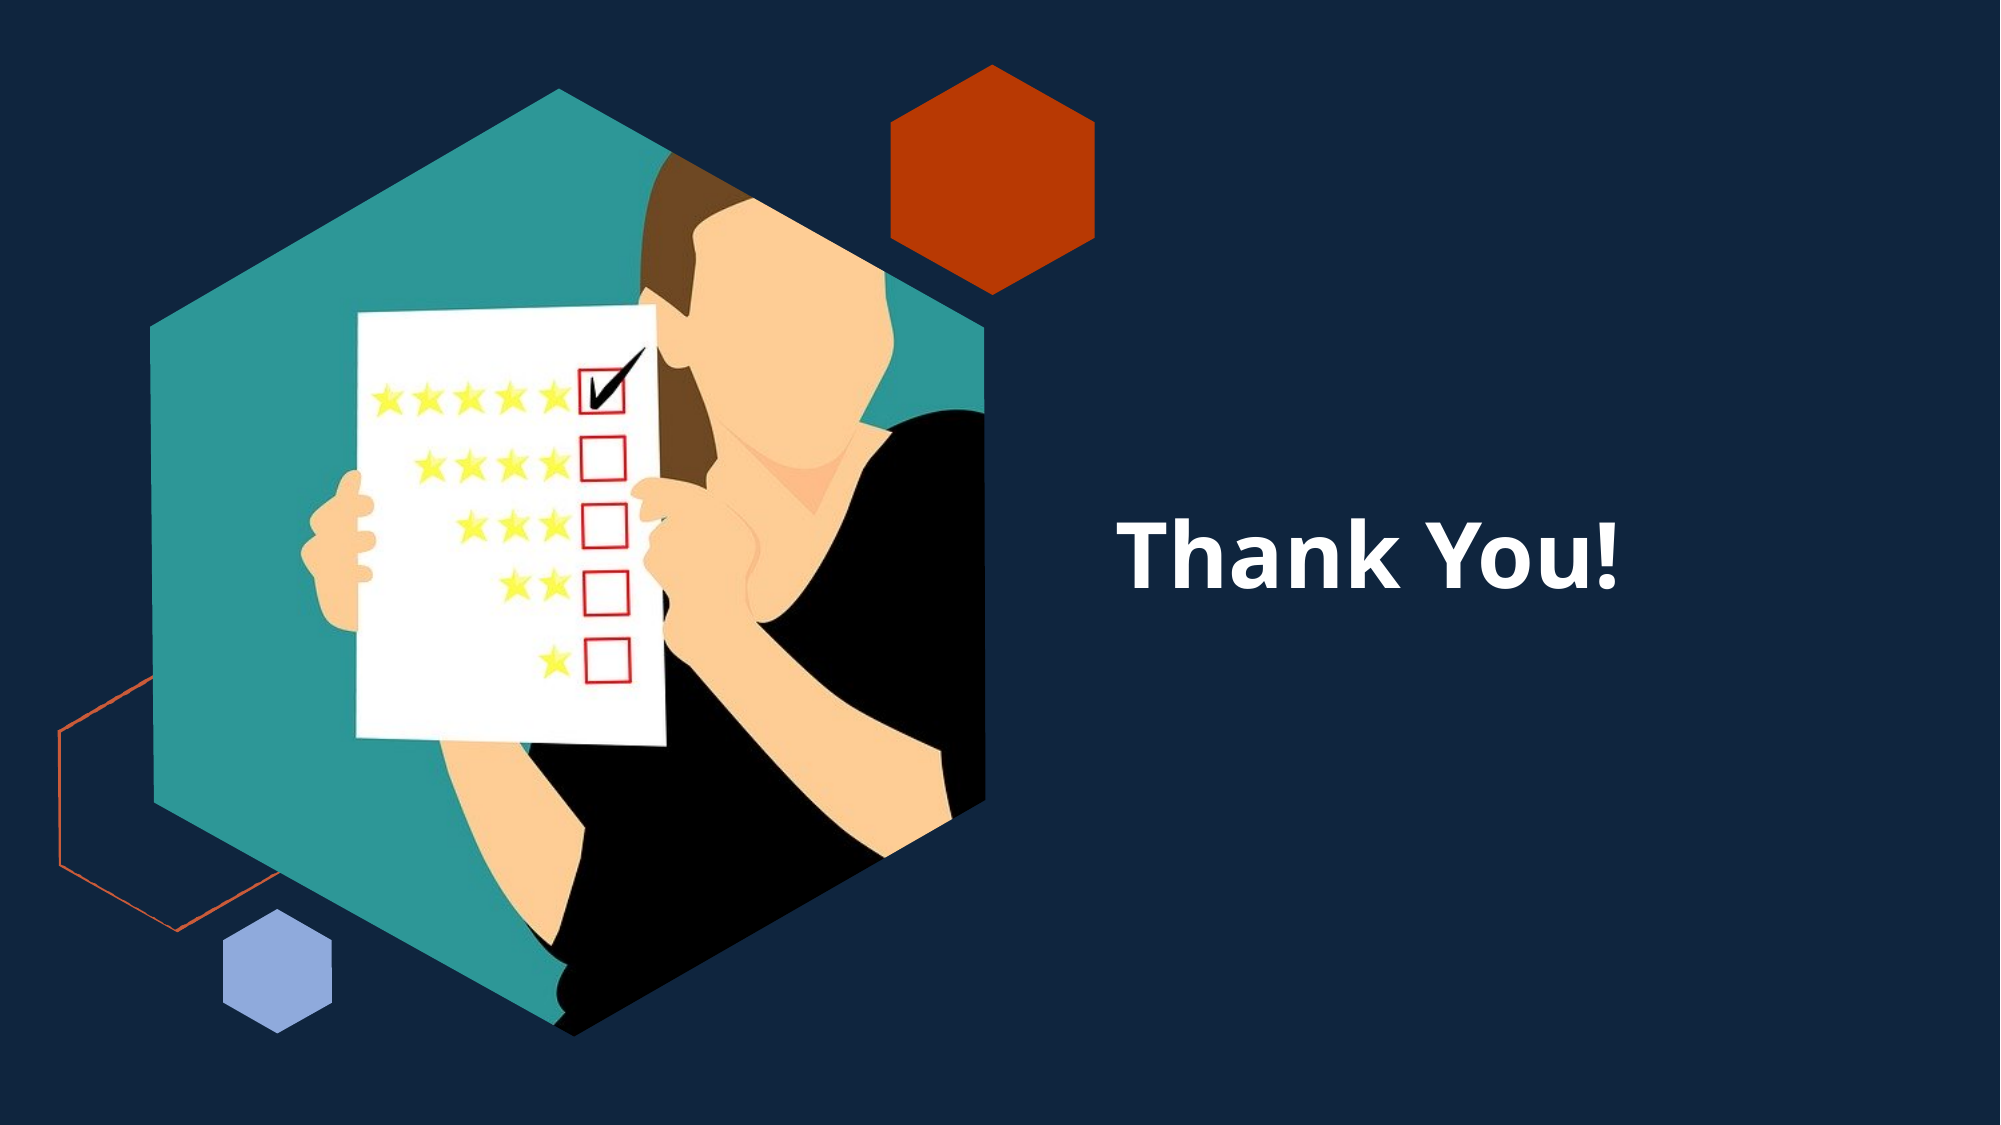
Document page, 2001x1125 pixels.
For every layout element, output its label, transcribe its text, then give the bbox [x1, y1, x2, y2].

title Thank You! [1100, 330, 1830, 787]
picture [57, 88, 986, 1037]
